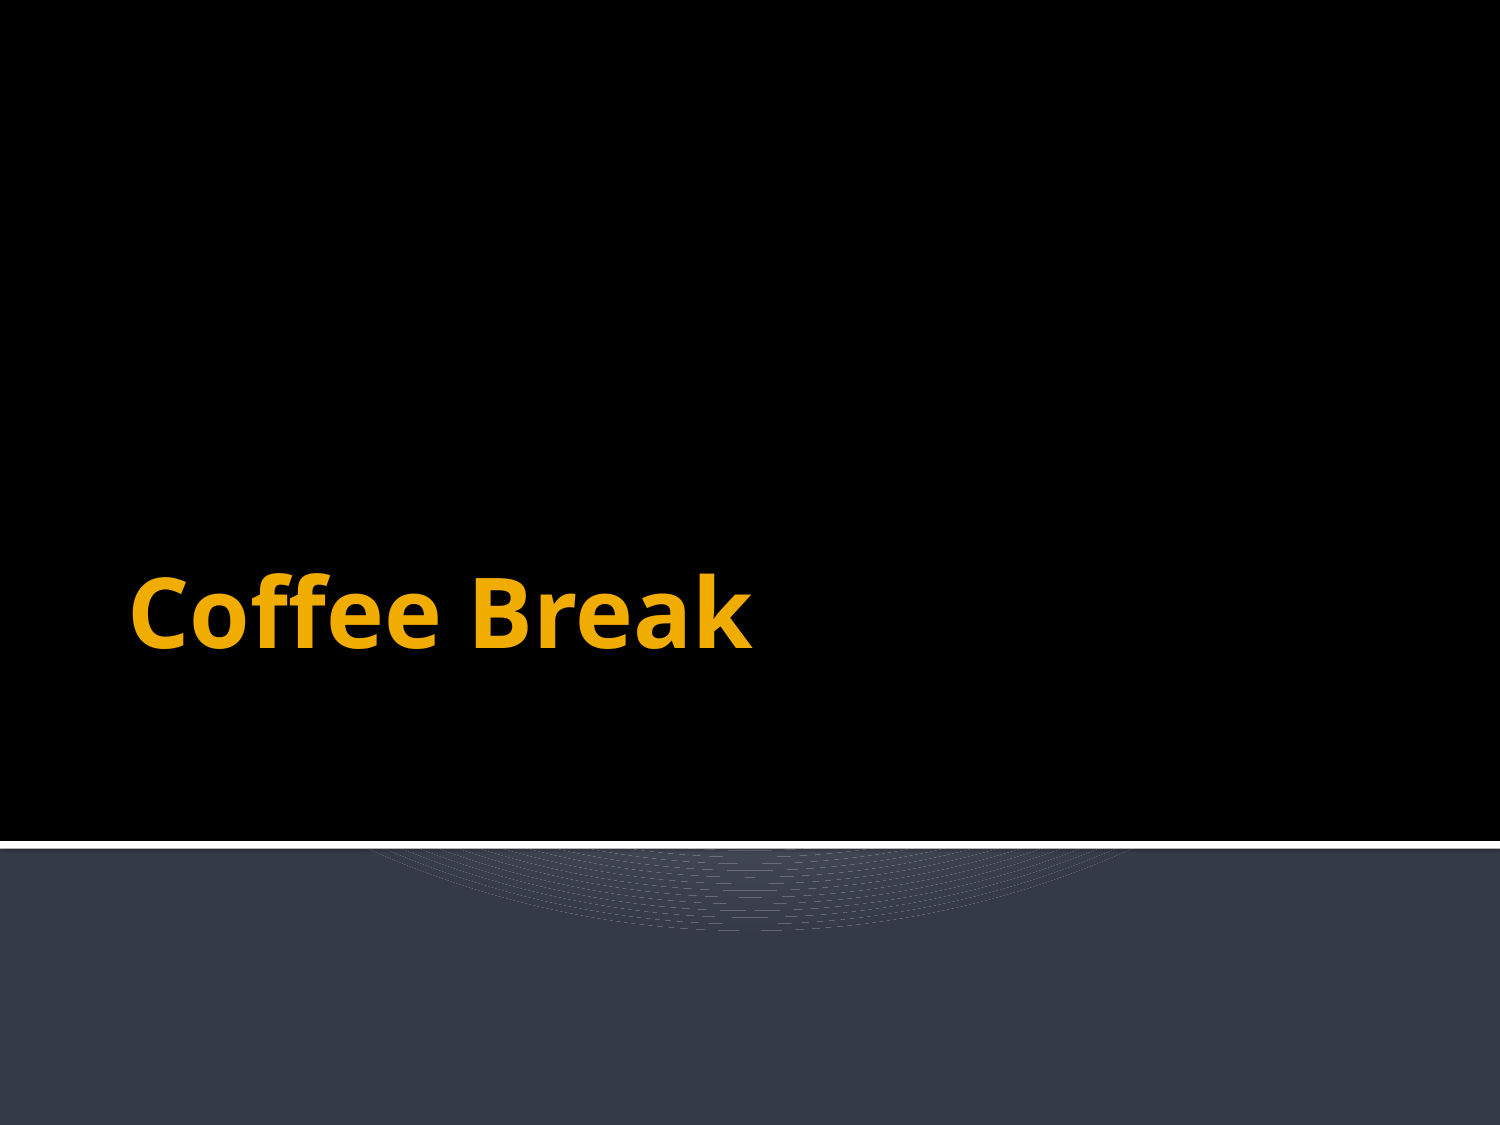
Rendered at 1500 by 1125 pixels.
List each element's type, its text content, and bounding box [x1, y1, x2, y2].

title Coffee Break [112, 550, 1438, 825]
